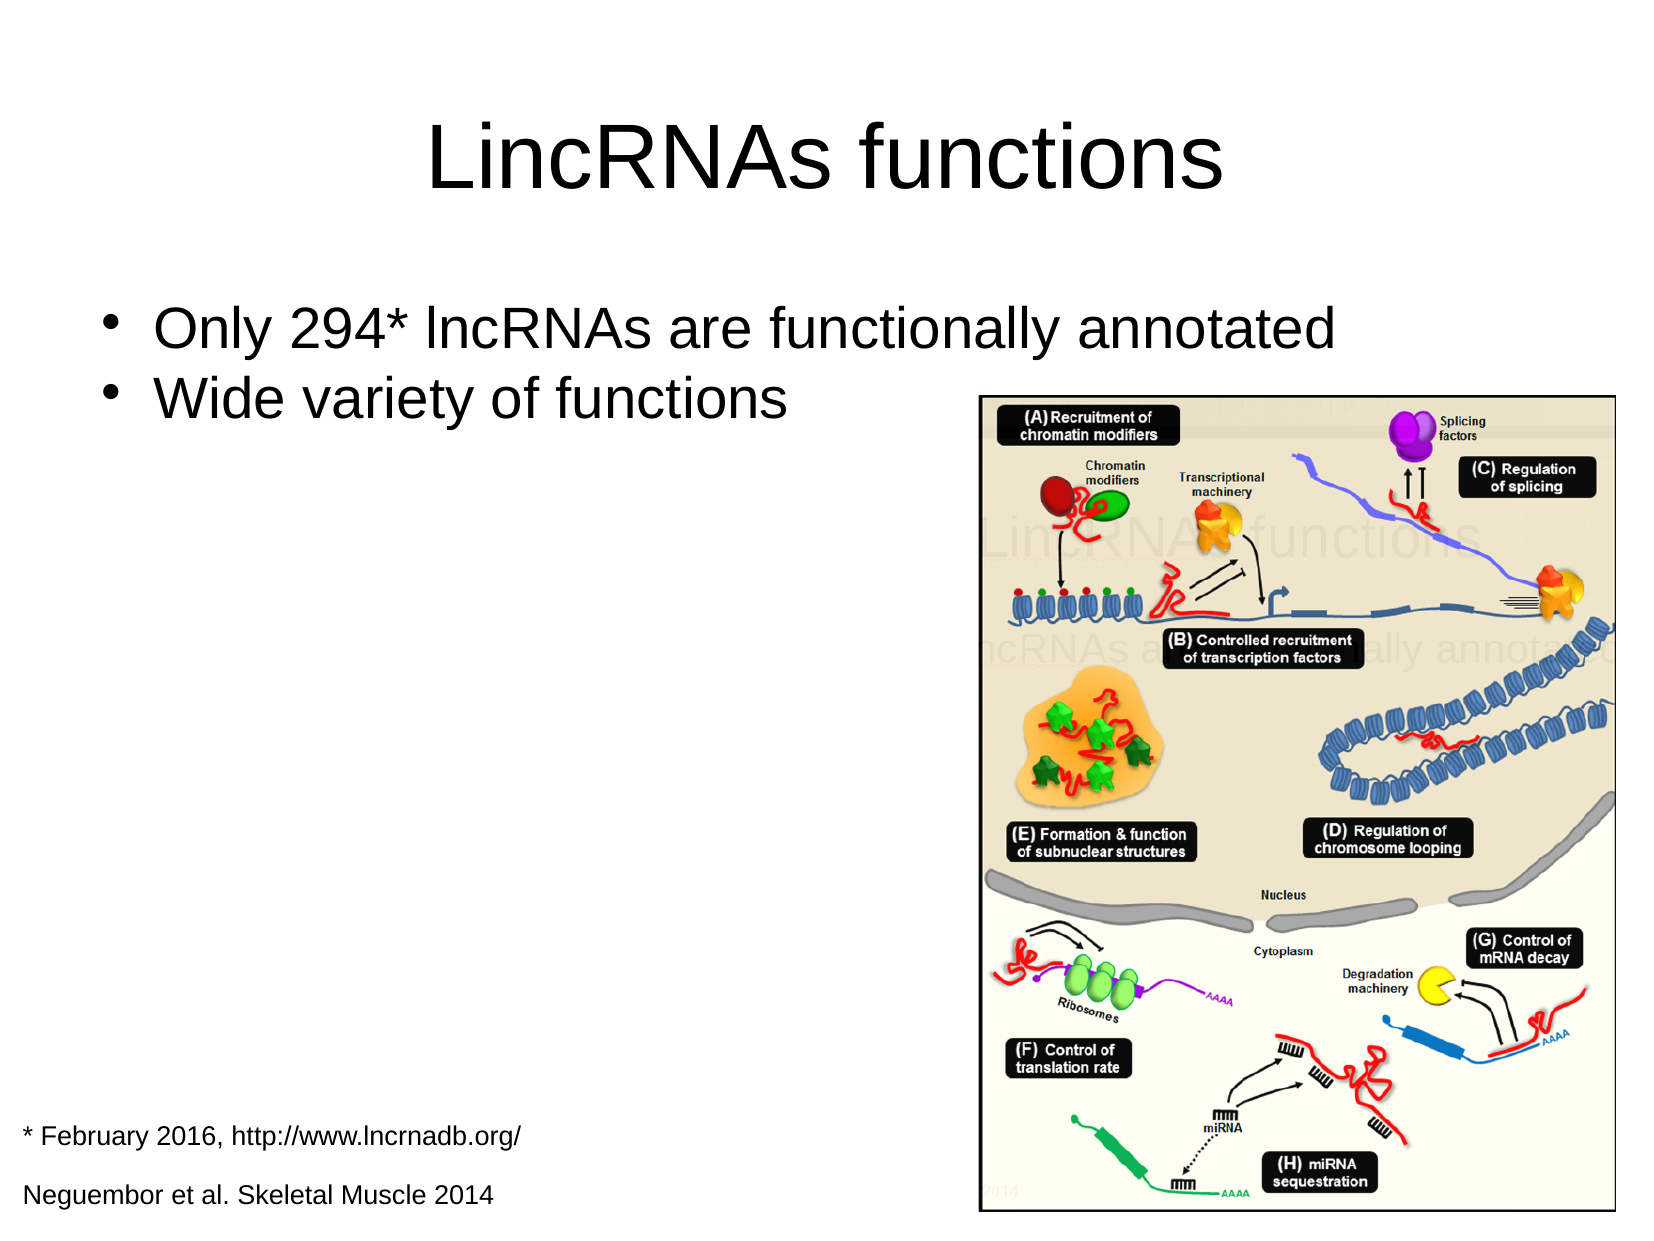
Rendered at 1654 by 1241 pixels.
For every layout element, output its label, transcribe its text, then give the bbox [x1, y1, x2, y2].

text_box * February 2016, http://www.lncrnadb.org/ [7, 1111, 691, 1168]
text_box LincRNAs functions [82, 49, 1570, 256]
picture [977, 395, 1616, 1213]
text_box Only 294* lncRNAs are functionally annotated Wide variety of functions [82, 290, 1570, 1009]
text_box Neguembor et al. Skeletal Muscle 2014 [7, 1170, 691, 1227]
